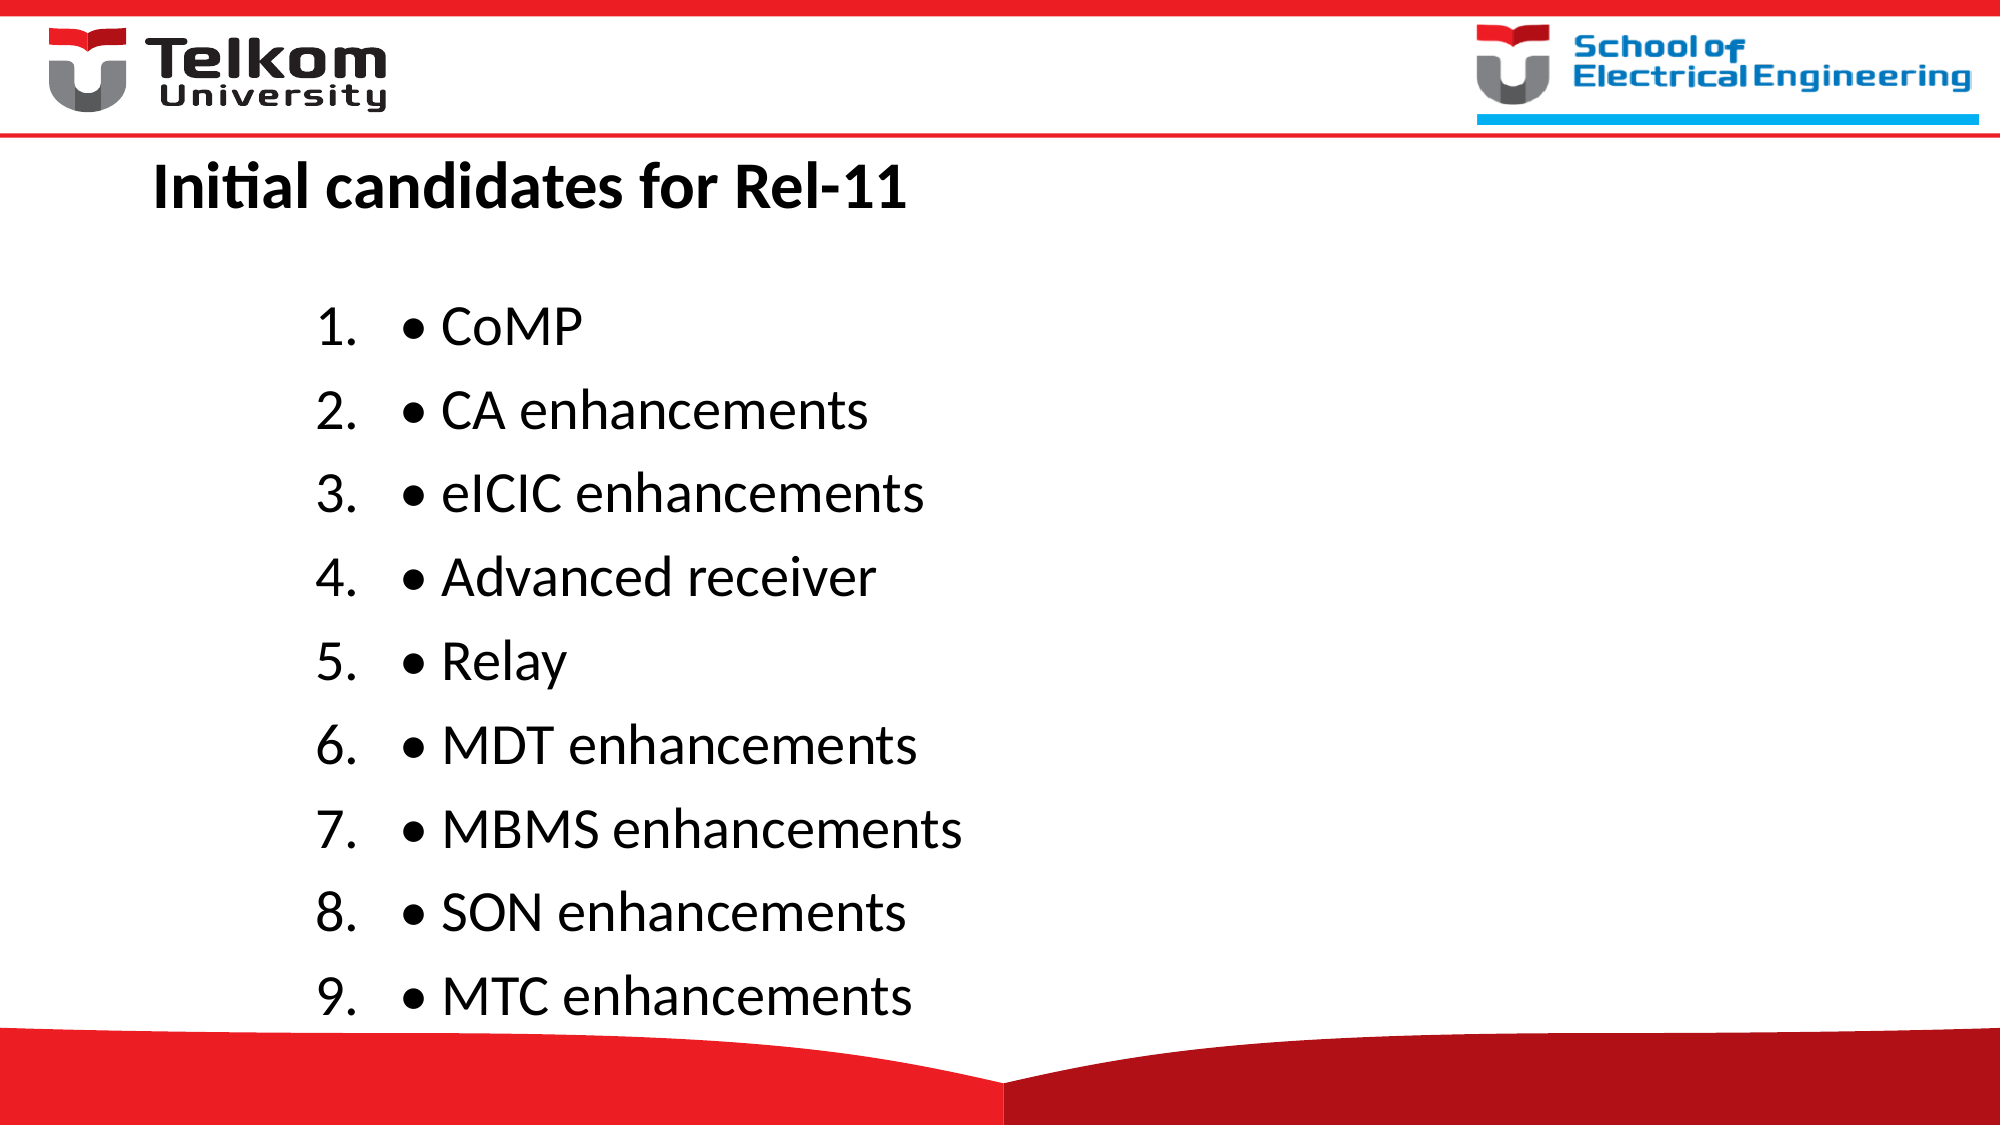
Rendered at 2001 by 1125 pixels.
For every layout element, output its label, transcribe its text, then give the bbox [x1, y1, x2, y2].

picture [1466, 24, 1979, 125]
list • CoMP • CA enhancements • eICIC enhancements • Advanced receiver • Relay • MDT enhancements • MBMS enhancements • SON enhancements • MTC enhancements [299, 287, 1680, 1011]
title Initial candidates for Rel-11 [137, 148, 1863, 225]
